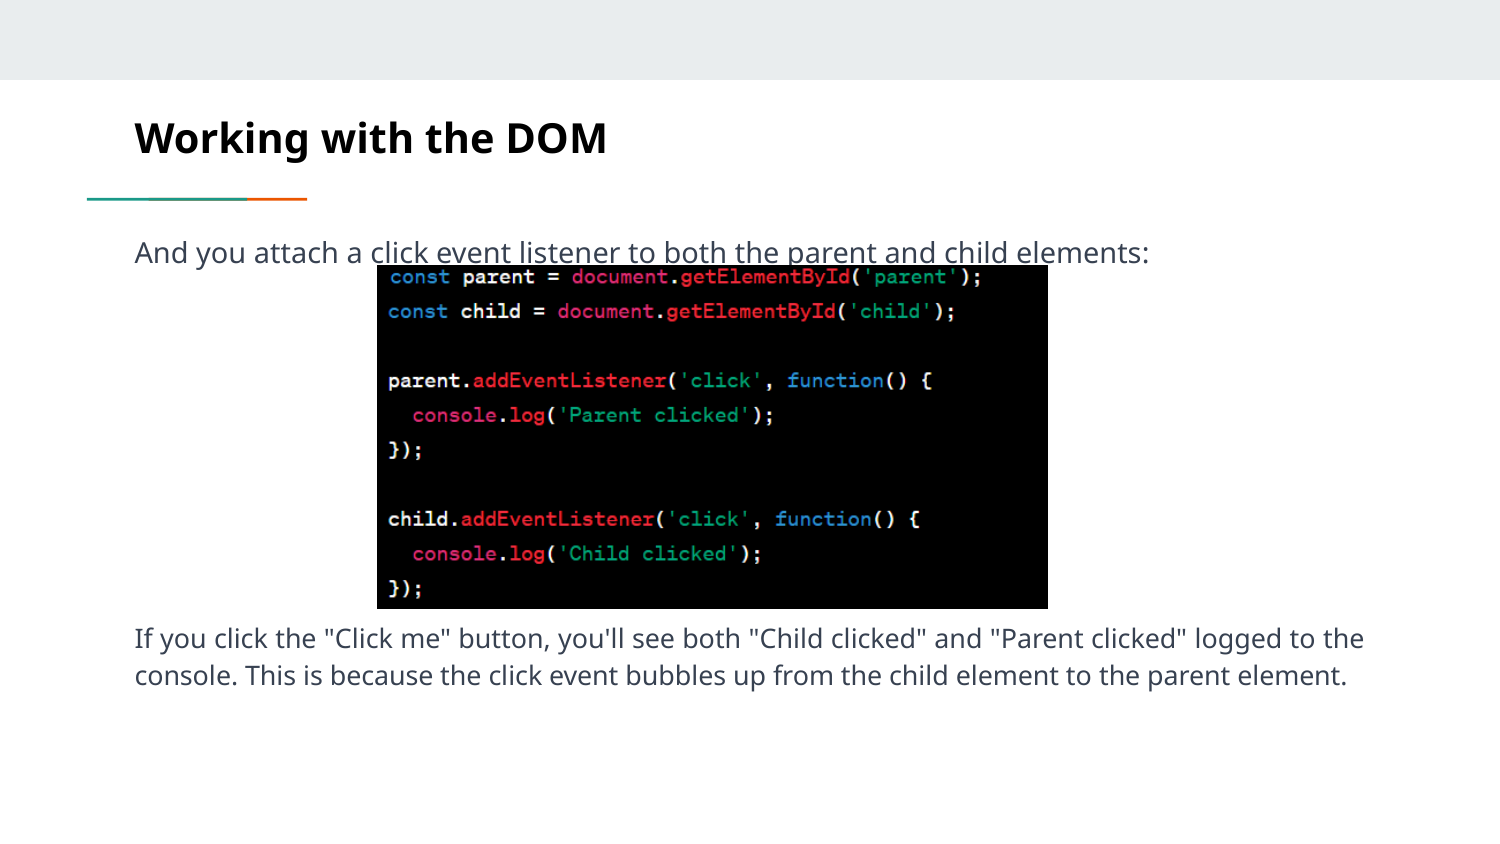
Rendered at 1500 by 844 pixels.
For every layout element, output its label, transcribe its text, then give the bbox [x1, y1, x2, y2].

list And you attach a click event listener to both the parent and child elements: If you click the "Click me" button, you'll see both "Child clicked" and "Parent clicked" logged to the console. This is because the click event bubbles up from the child element to the parent element. [119, 214, 1381, 712]
title Working with the DOM [119, 89, 1381, 178]
picture [377, 265, 1048, 610]
